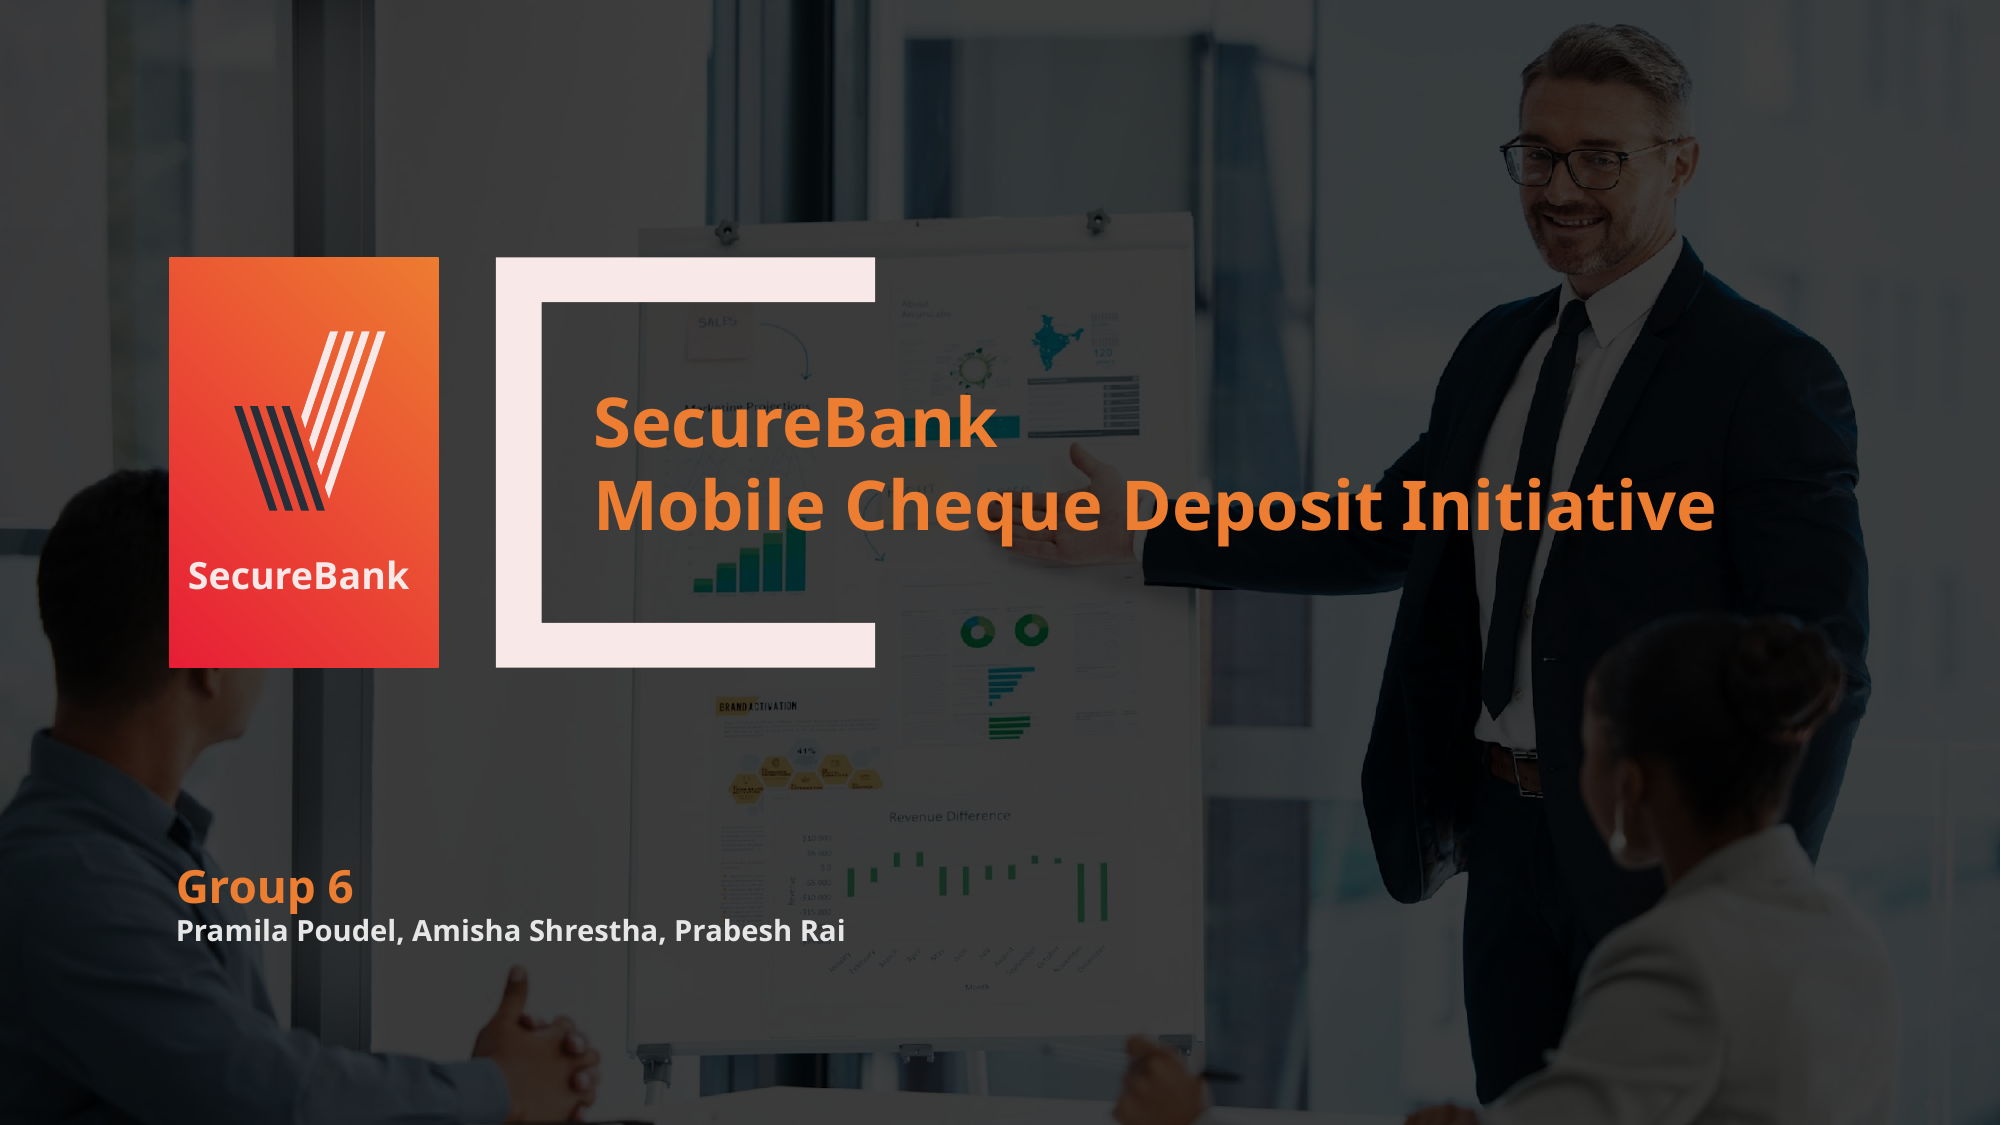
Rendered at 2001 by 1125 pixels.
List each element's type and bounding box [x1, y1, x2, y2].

picture [0, 0, 2000, 1125]
text_box [169, 257, 467, 668]
